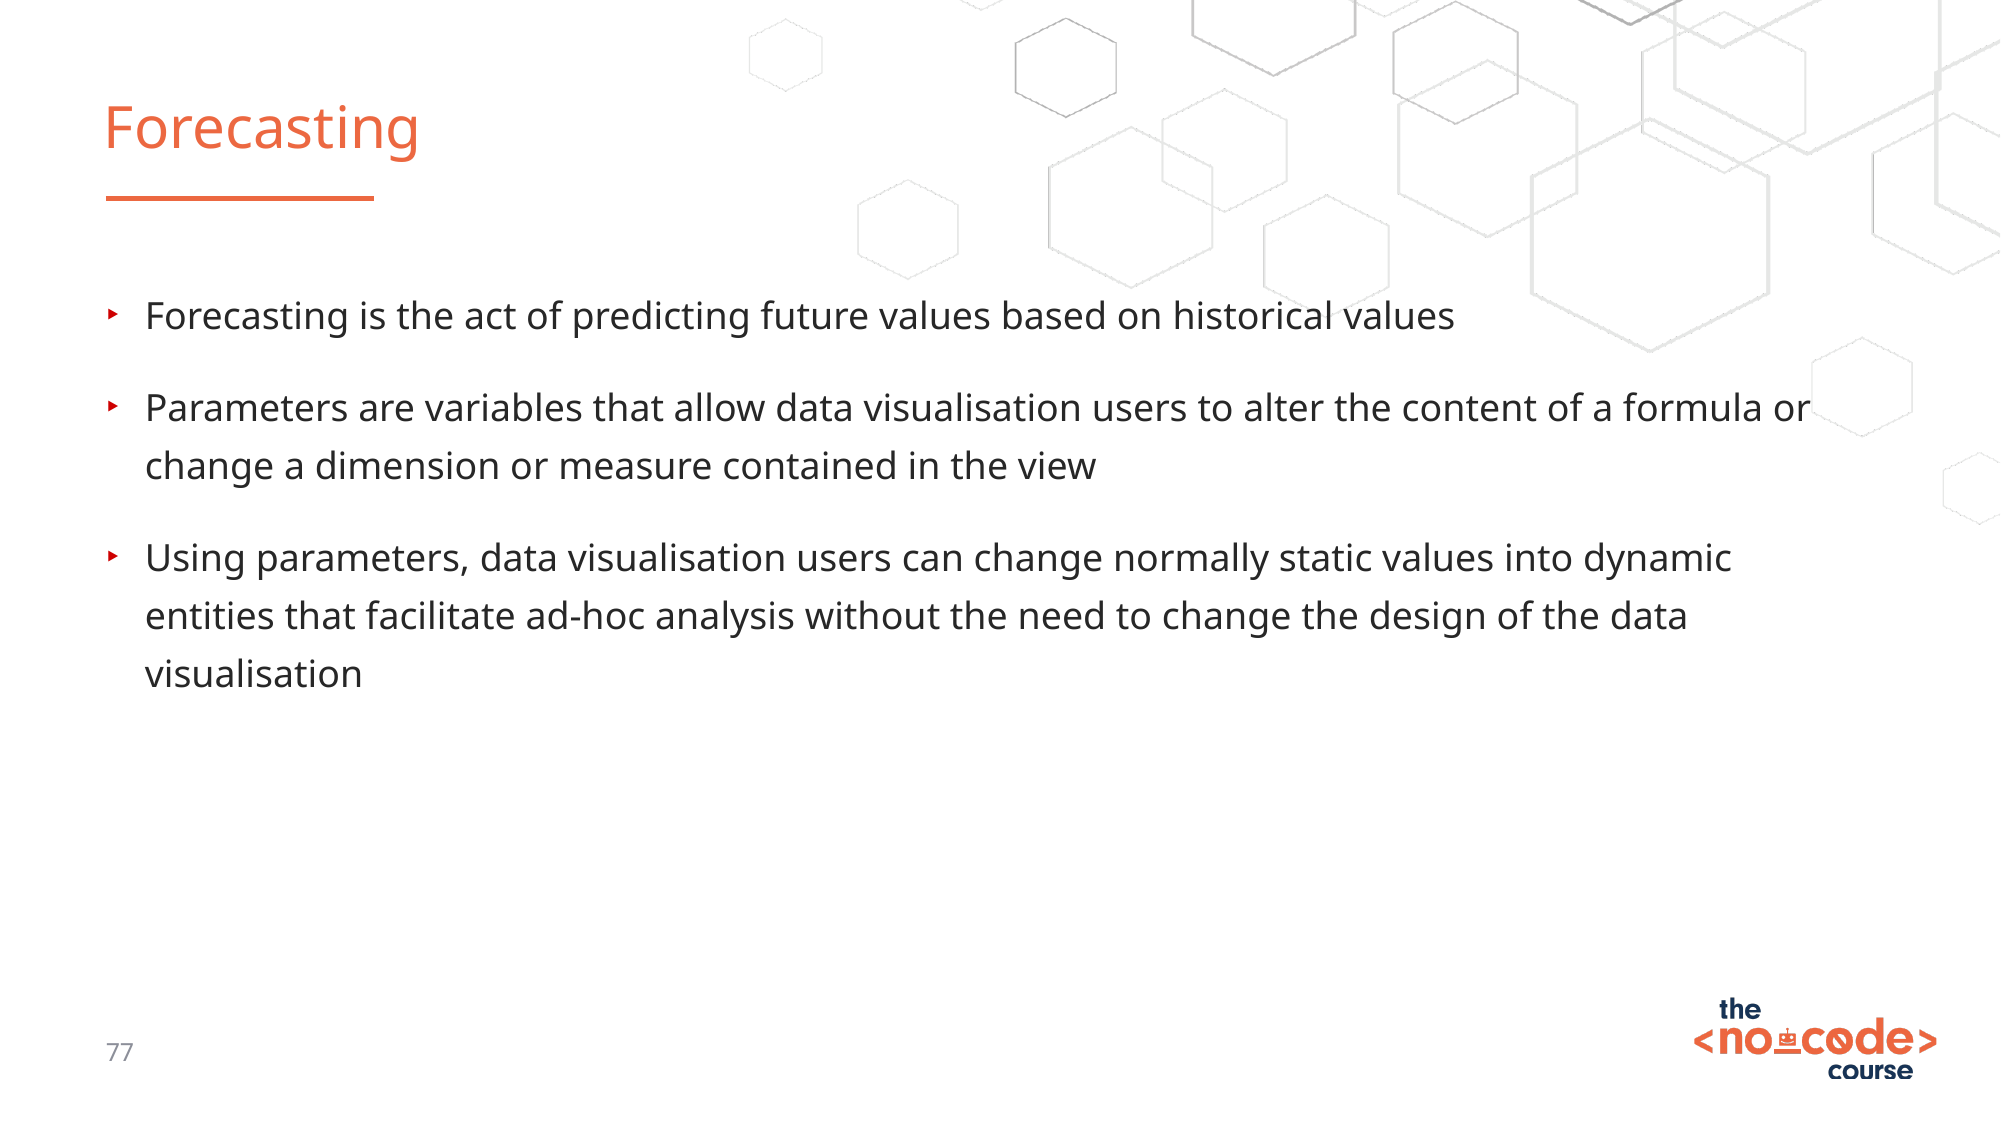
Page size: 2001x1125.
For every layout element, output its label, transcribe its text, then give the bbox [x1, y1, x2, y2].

list Forecasting is the act of predicting future values based on historical values Parameters are variables that allow data visualisation users to alter the content of a formula or change a dimension or measure contained in the view Using parameters, data visualisation users can change normally static values into dynamic entities that facilitate ad-hoc analysis without the need to change the design of the data visualisation [105, 278, 1829, 1039]
title Forecasting [103, 59, 1935, 199]
slide_number 77 [105, 1023, 556, 1084]
